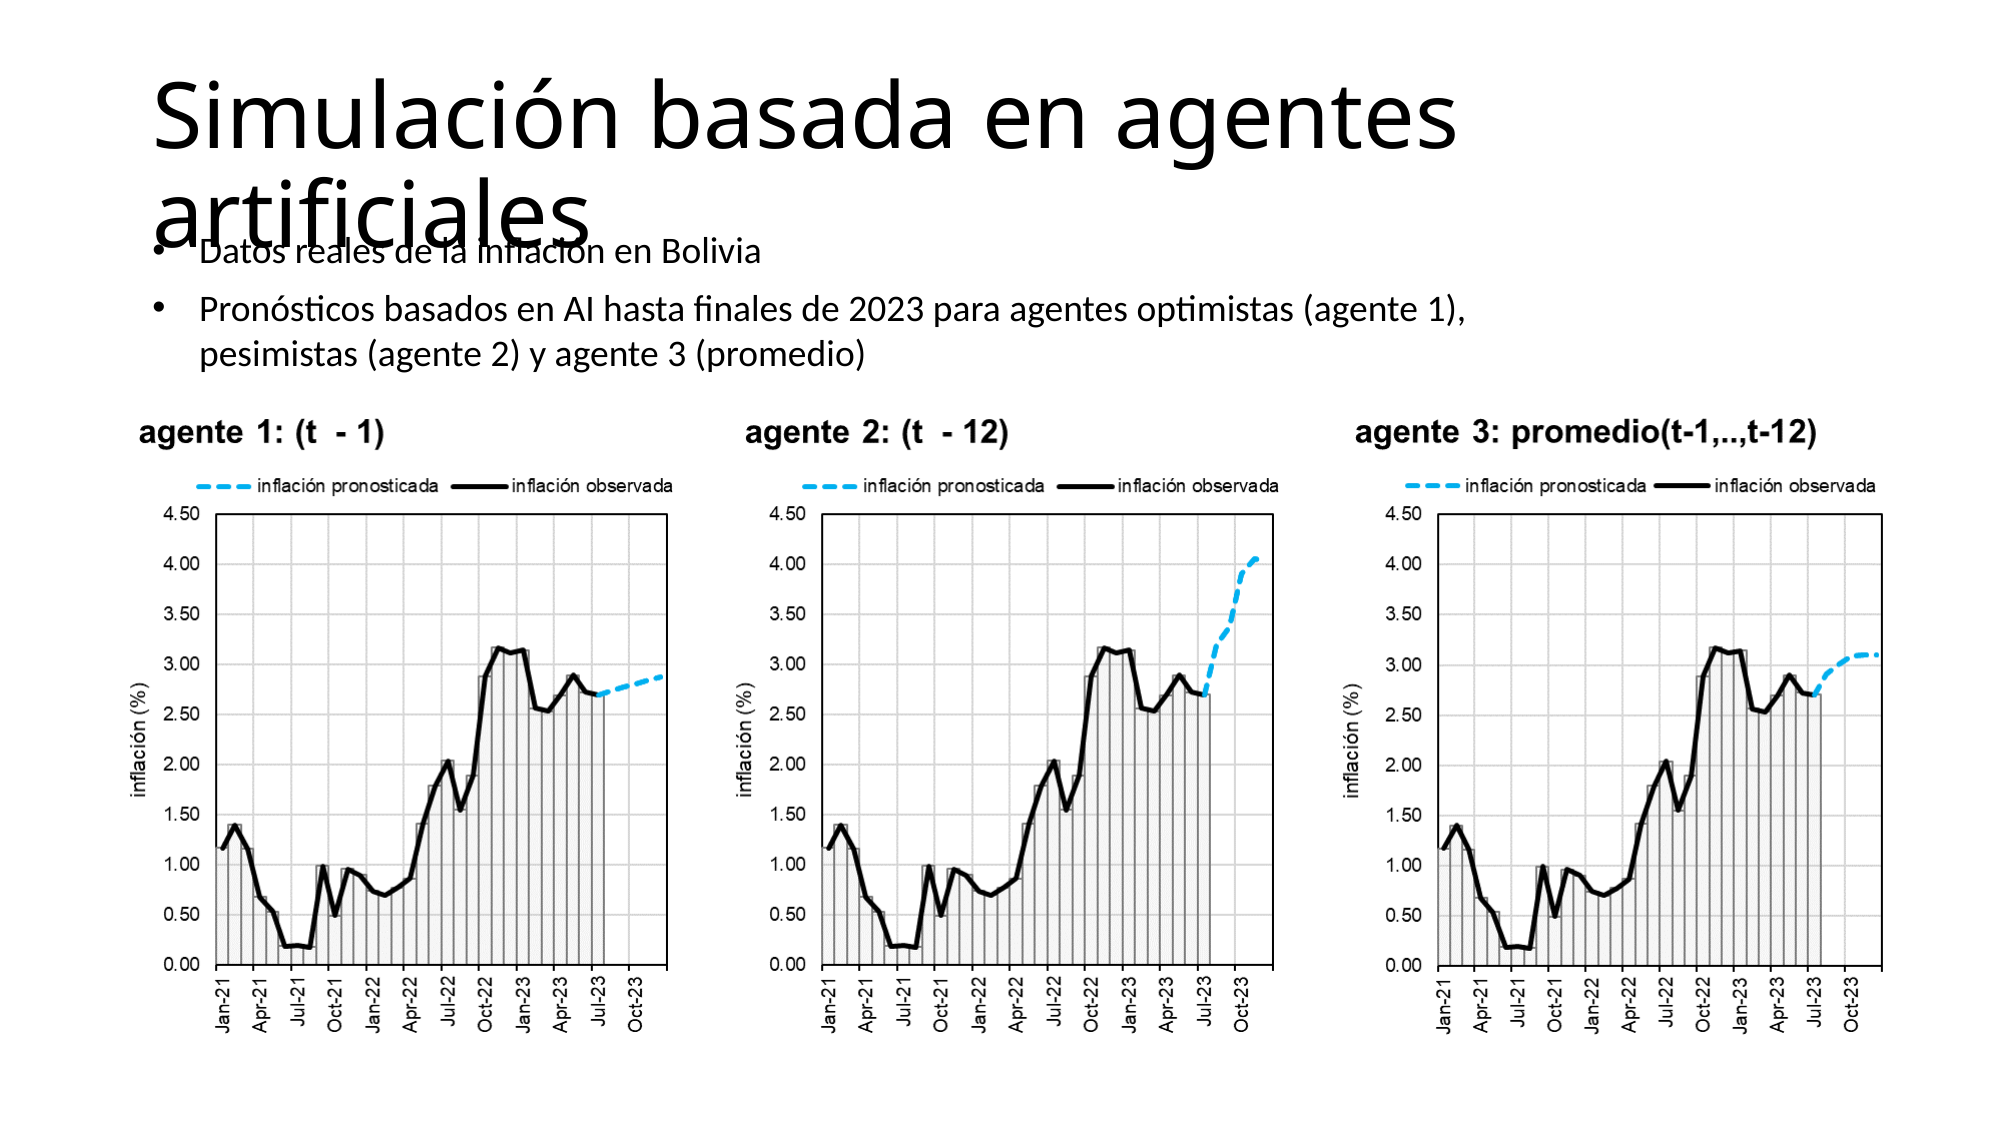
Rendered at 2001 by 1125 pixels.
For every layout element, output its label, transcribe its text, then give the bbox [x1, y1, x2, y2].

text_box Datos reales de la inflación en Bolivia Pronósticos basados en AI hasta finales de 2023 para agentes optimistas (agente 1), pesimistas (agente 2) y agente 3 (promedio) [137, 219, 1641, 382]
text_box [114, 390, 1944, 1044]
title Simulación basada en agentes artificiales [137, 59, 1863, 278]
